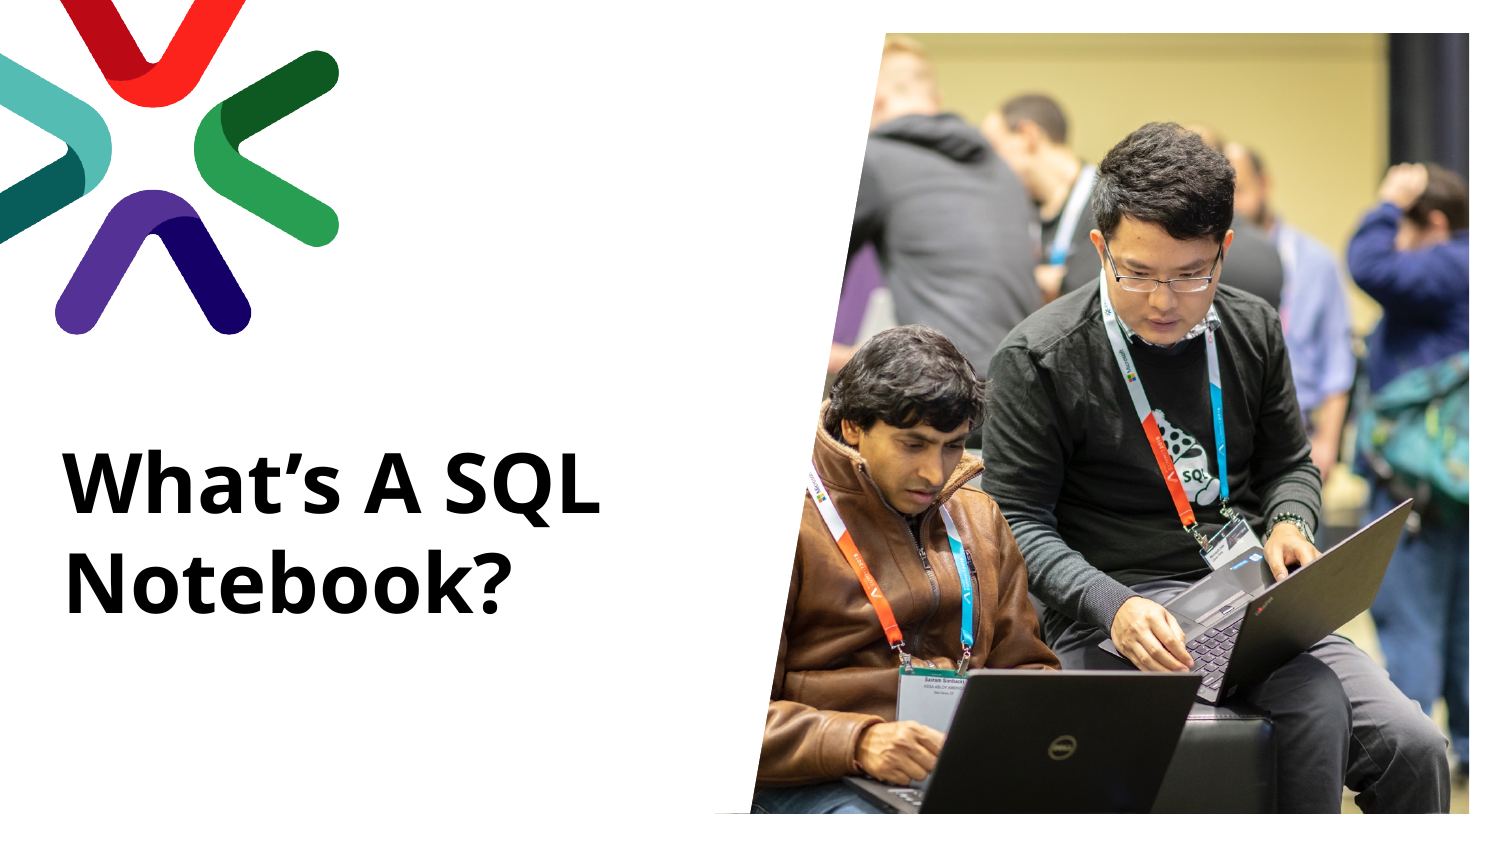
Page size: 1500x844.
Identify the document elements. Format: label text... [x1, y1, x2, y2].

picture [751, 33, 1470, 814]
picture [0, 0, 375, 371]
title What’s A SQL Notebook? [47, 423, 712, 681]
